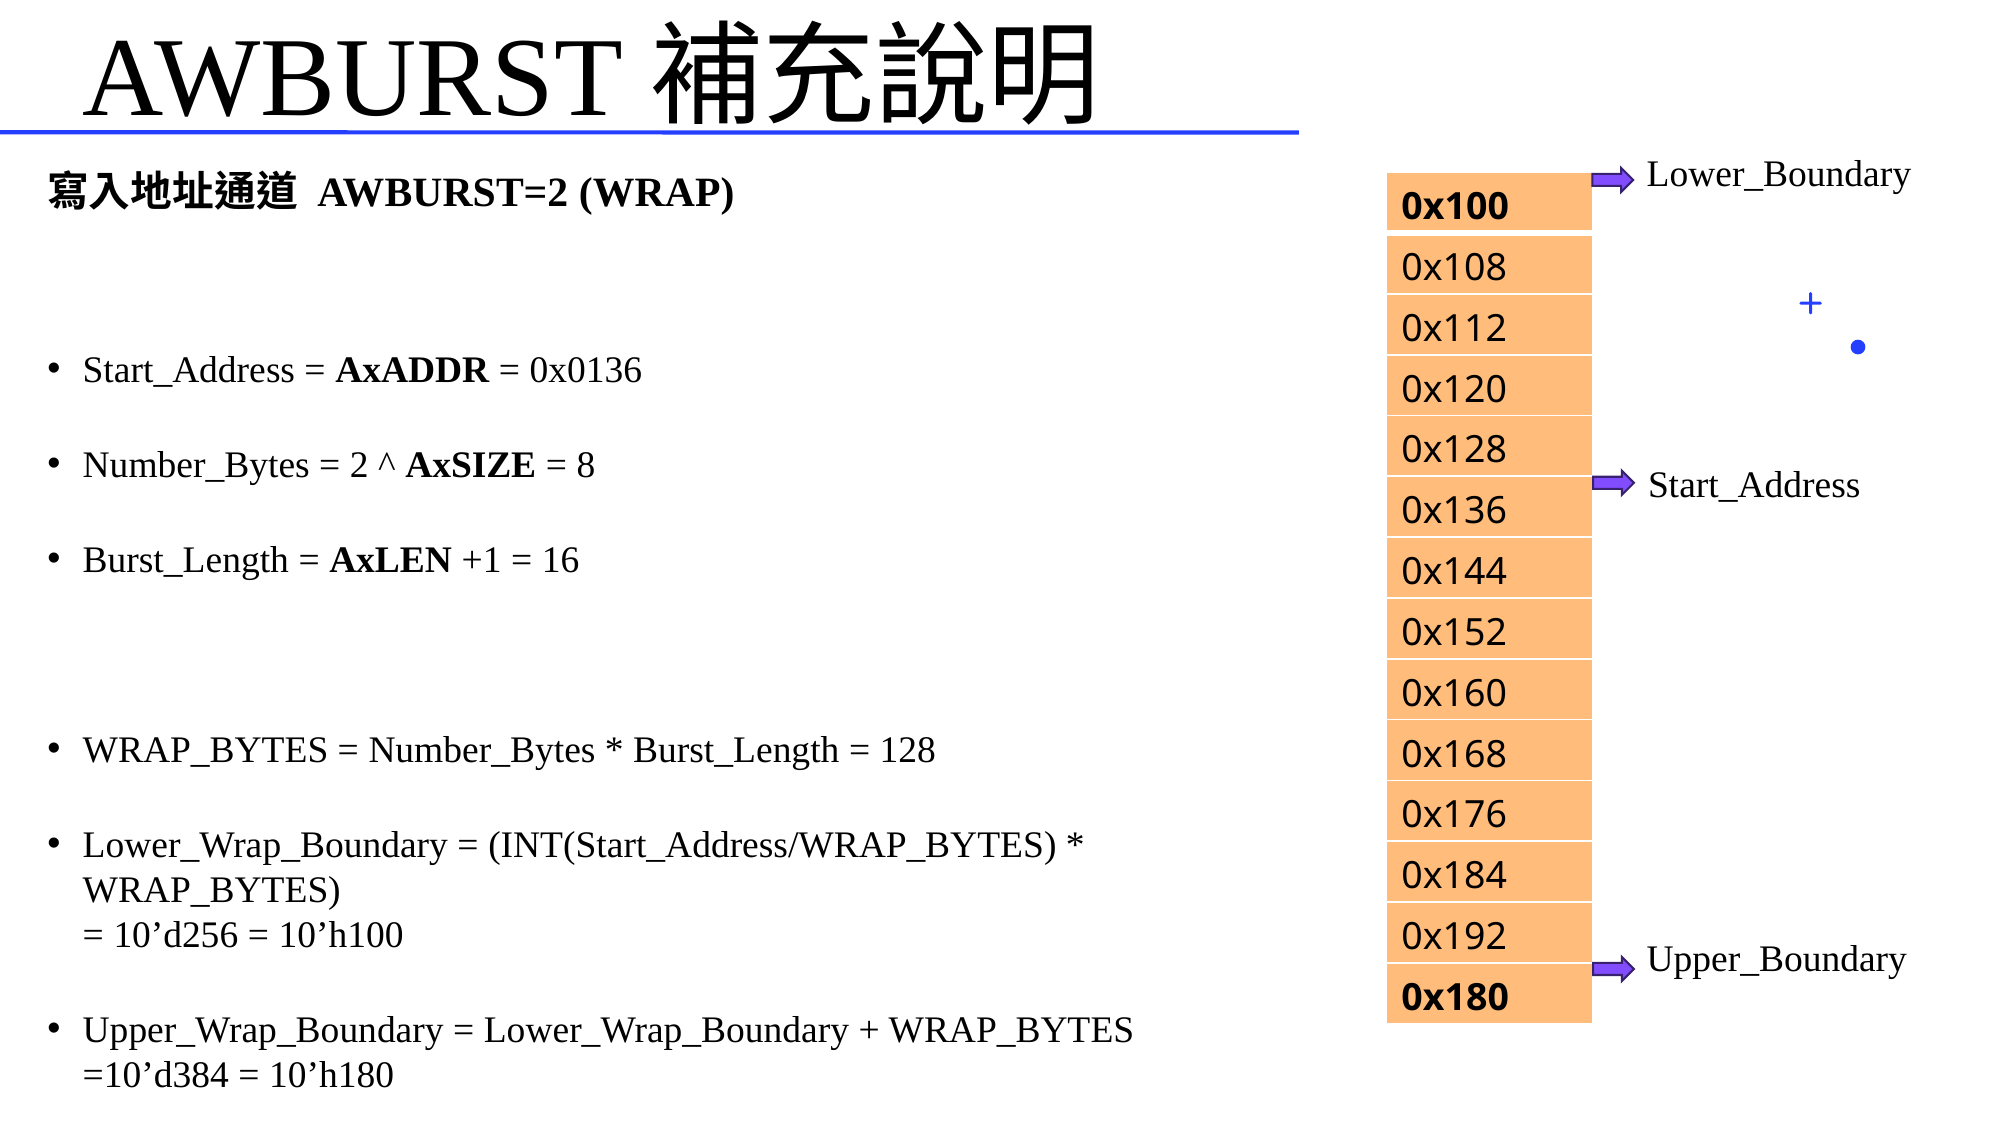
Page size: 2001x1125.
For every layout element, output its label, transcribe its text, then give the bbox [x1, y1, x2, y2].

table_cell 0x136 [1387, 477, 1592, 536]
table_cell 0x112 [1387, 295, 1592, 354]
text_box [1591, 165, 1635, 195]
text_box Lower_Boundary [1631, 141, 1965, 202]
table_cell 0x128 [1387, 416, 1592, 475]
table_cell 0x144 [1387, 538, 1592, 597]
table_header 0x100 [1387, 173, 1592, 230]
table_cell 0x192 [1387, 903, 1592, 962]
table_cell 0x168 [1387, 720, 1592, 780]
text_box [1592, 468, 1636, 498]
table_cell 0x184 [1387, 842, 1592, 901]
table_cell 0x108 [1387, 236, 1592, 293]
table_cell 0x176 [1387, 781, 1592, 840]
text_box Upper_Boundary [1631, 926, 1965, 987]
table_cell 0x152 [1387, 599, 1592, 658]
text_box [1592, 954, 1636, 984]
text_box Start_Address [1633, 452, 1906, 513]
table_cell 0x160 [1387, 660, 1592, 719]
text_box 寫入地址通道 AWBURST=2 (WRAP) [32, 156, 752, 222]
title AWBURST補充說明 [67, 0, 1411, 148]
text_box Start_Address = AxADDR = 0x0136 Number_Bytes = 2 ^ AxSIZE = 8 Burst_Length = AxLEN +1 = 16 WRAP_BYTES = Number_Bytes * Burst_Length = 128 Lower_Wrap_Boundary = (INT(Start_Address/WRAP_BYTES) * WRAP_BYTES) = 10’d256 = 10’h100 Upper_Wrap_Boundary = Lower_Wrap_Boundary + WRAP_BYTES =10’d384 = 10’h180 [32, 337, 1346, 1103]
table_cell 0x120 [1387, 356, 1592, 415]
table_cell 0x180 [1387, 964, 1592, 1023]
